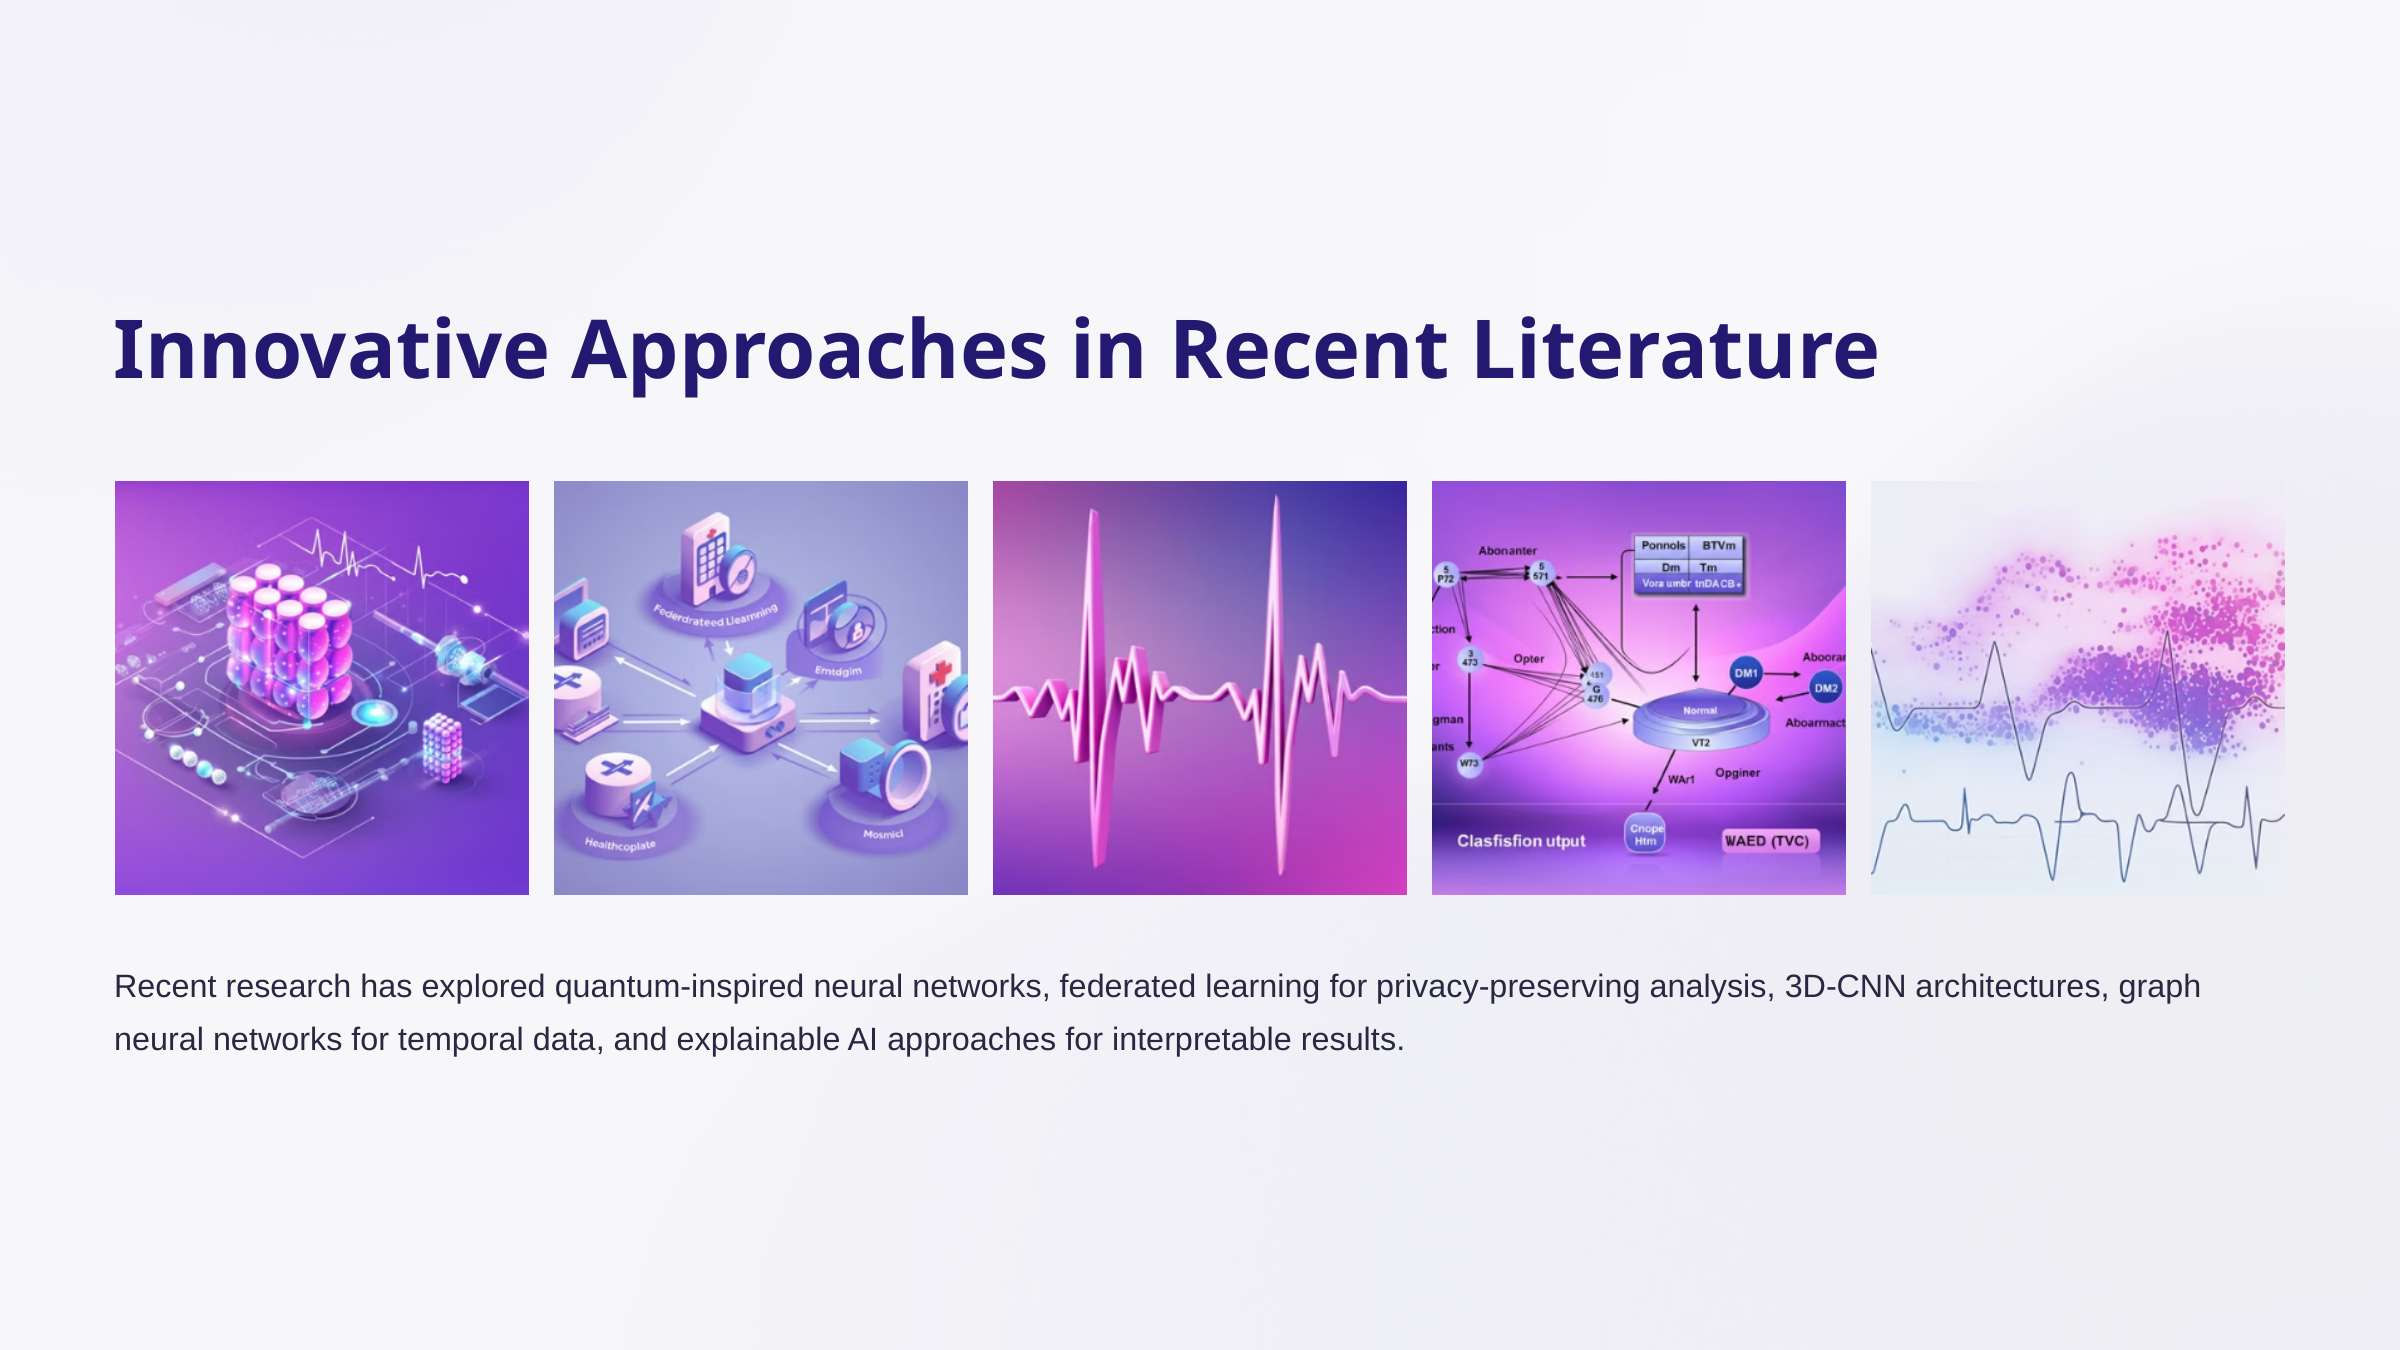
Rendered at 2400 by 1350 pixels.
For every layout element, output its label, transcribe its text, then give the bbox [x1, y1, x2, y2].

text_box Recent research has explored quantum-inspired neural networks, federated learning for privacy-preserving analysis, 3D-CNN architectures, graph neural networks for temporal data, and explainable AI approaches for interpretable results. [114, 952, 2286, 1057]
picture [1432, 481, 1846, 895]
picture [115, 481, 529, 895]
text_box Innovative Approaches in Recent Literature [114, 293, 1759, 396]
picture [1871, 481, 2285, 895]
picture [554, 481, 968, 895]
picture [993, 481, 1407, 895]
